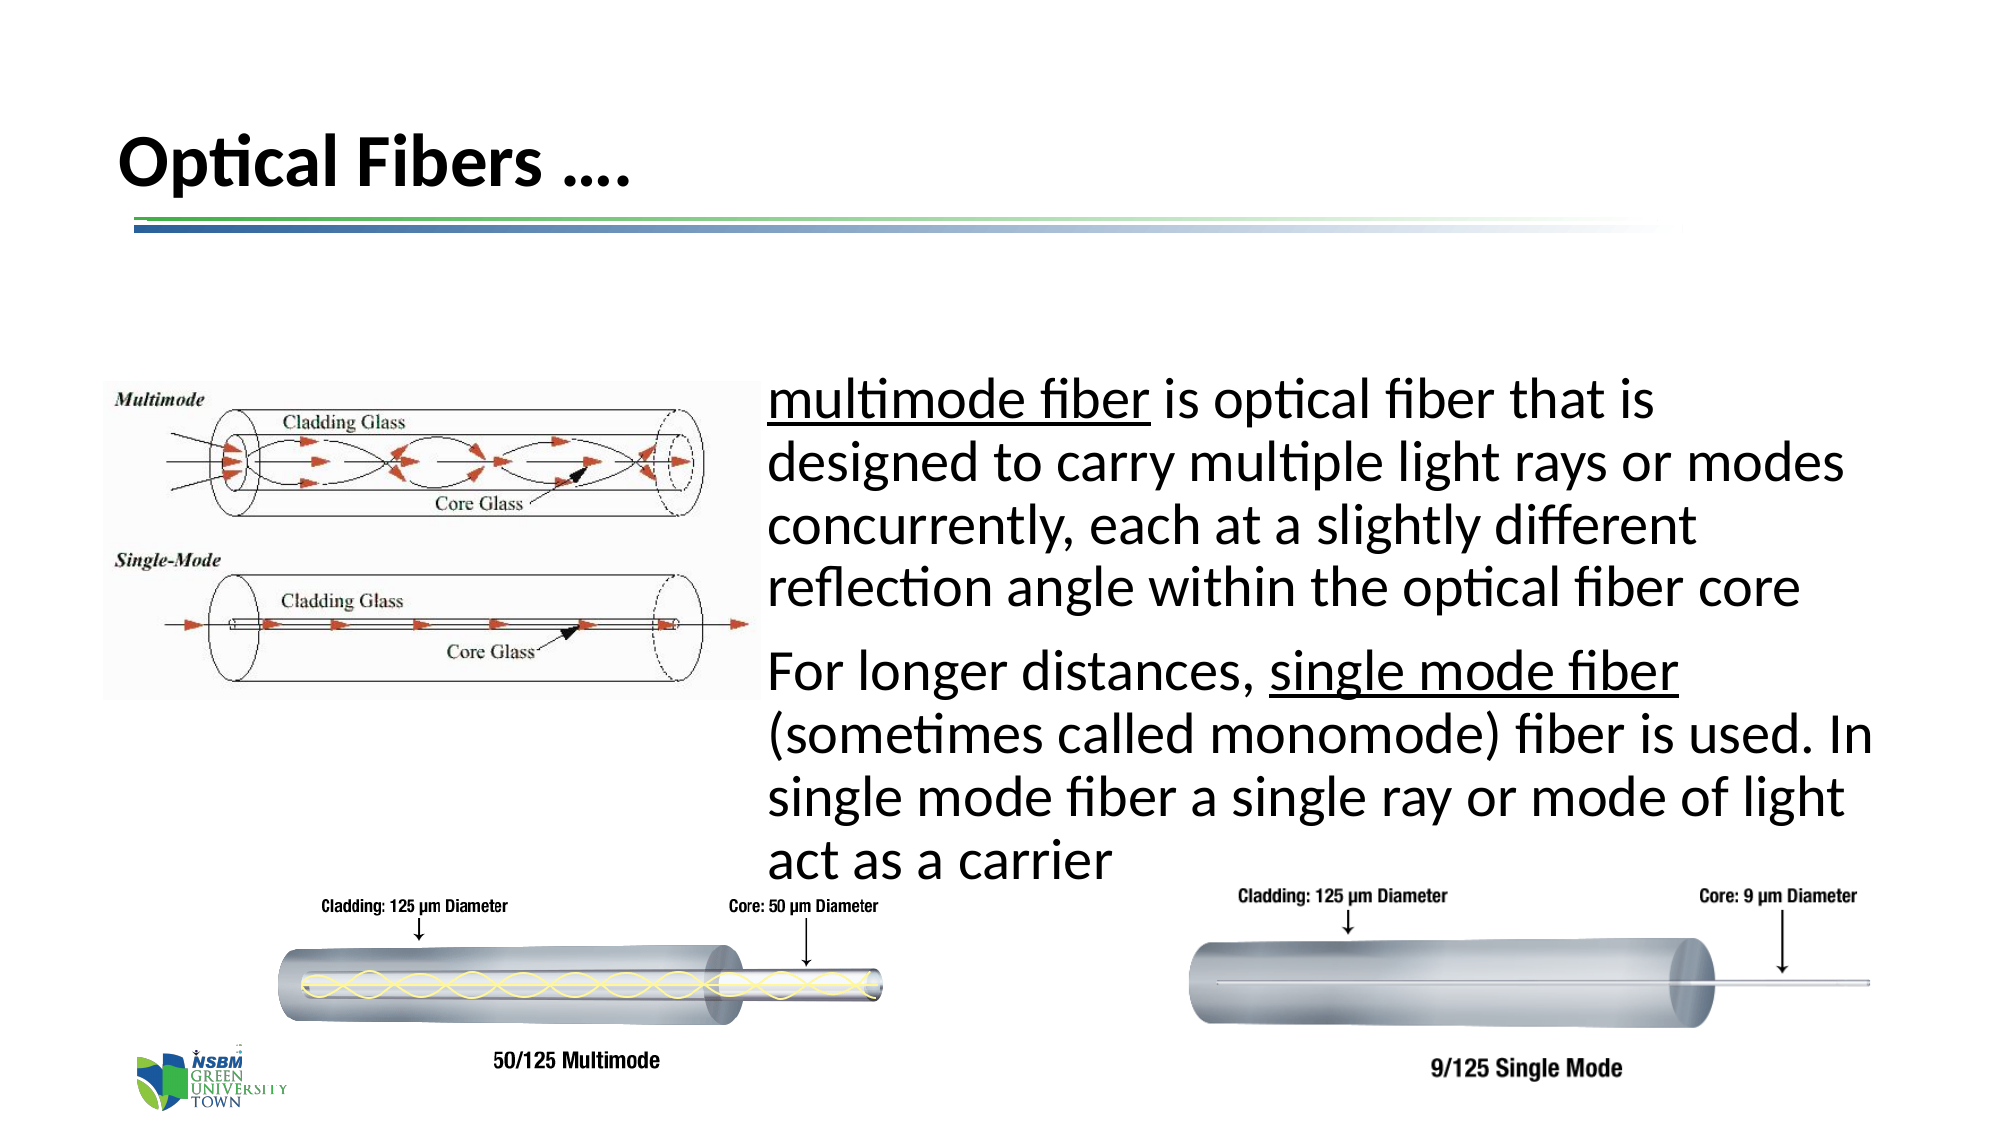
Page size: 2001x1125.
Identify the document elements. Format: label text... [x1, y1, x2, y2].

picture [137, 883, 918, 1111]
picture [103, 381, 761, 701]
title Optical Fibers …. [103, 43, 1183, 282]
picture [1150, 858, 1908, 1110]
list multimode fiber is optical fiber that is designed to carry multiple light rays or modes concurrently, each at a slightly different reflection angle within the optical fiber core For longer distances, single mode fiber (sometimes called monomode) fiber is used. In single mode fiber a single ray or mode of light act as a carrier [715, 360, 1895, 963]
